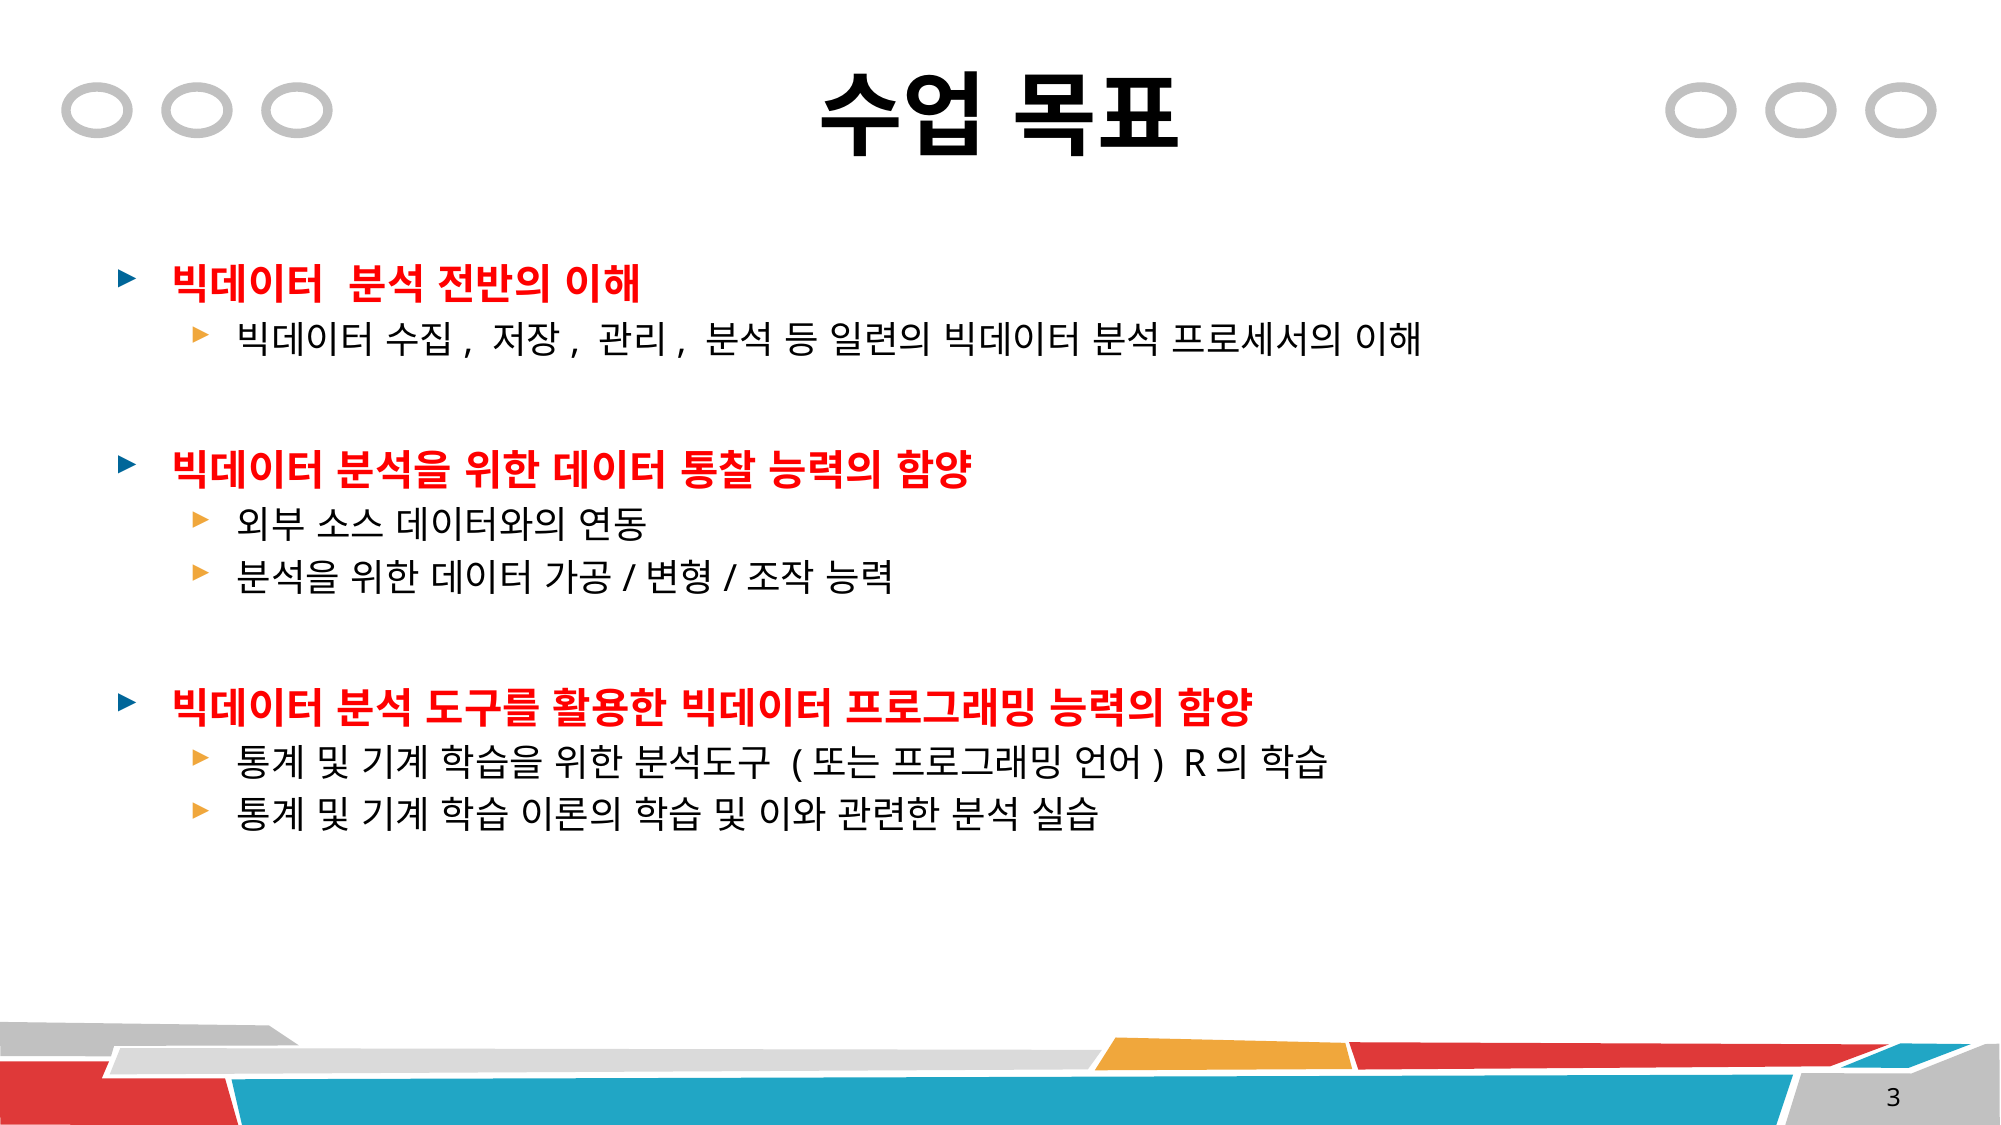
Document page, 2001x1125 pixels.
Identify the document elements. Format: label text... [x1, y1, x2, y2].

title 수업 목표 [350, 18, 1650, 206]
slide_number 3 [1816, 1080, 1916, 1118]
list 빅데이터 분석 전반의 이해 빅데이터 수집, 저장, 관리, 분석 등 일련의 빅데이터 분석 프로세서의 이해 빅데이터 분석을 위한 데이터 통찰 능력의 함양 외부 소스 데이터와의 연동 분석을 위한 데이터 가공/변형/조작 능력 빅데이터 분석 도구를 활용한 빅데이터 프로그래밍 능력의 함양 통계 및 기계 학습을 위한 분석도구 (또는 프로그래밍 언어) R의 학습 통계 및 기계 학습 이론의 학습 및 이와 관련한 분석 실습 [99, 250, 1900, 1005]
